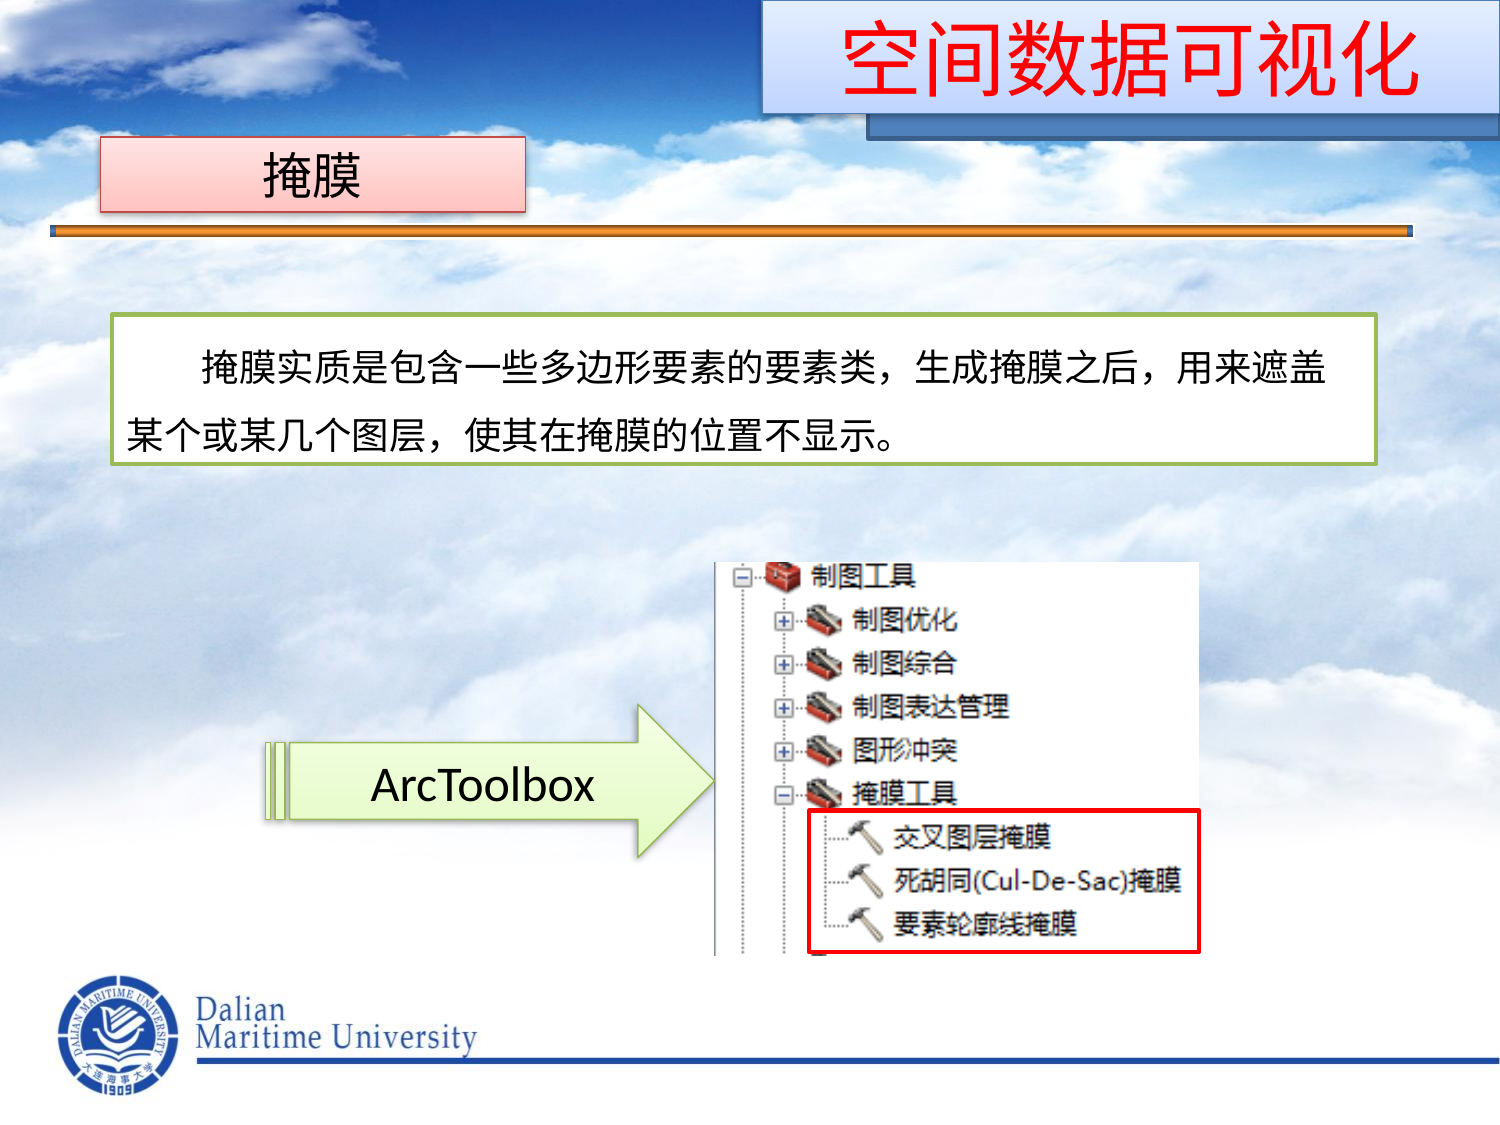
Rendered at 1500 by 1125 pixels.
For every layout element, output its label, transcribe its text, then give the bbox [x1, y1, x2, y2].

text_box ArcToolbox [265, 742, 271, 820]
text_box 掩膜 [100, 136, 526, 213]
text_box 掩膜实质是包含一些多边形要素的要素类，生成掩膜之后，用来遮盖某个或某几个图层，使其在掩膜的位置不显示。 [110, 312, 1378, 466]
text_box ArcToolbox [288, 703, 709, 859]
text_box ArcToolbox [274, 742, 286, 820]
picture [0, 0, 1500, 1125]
text_box 空间数据可视化 [761, 0, 1500, 114]
